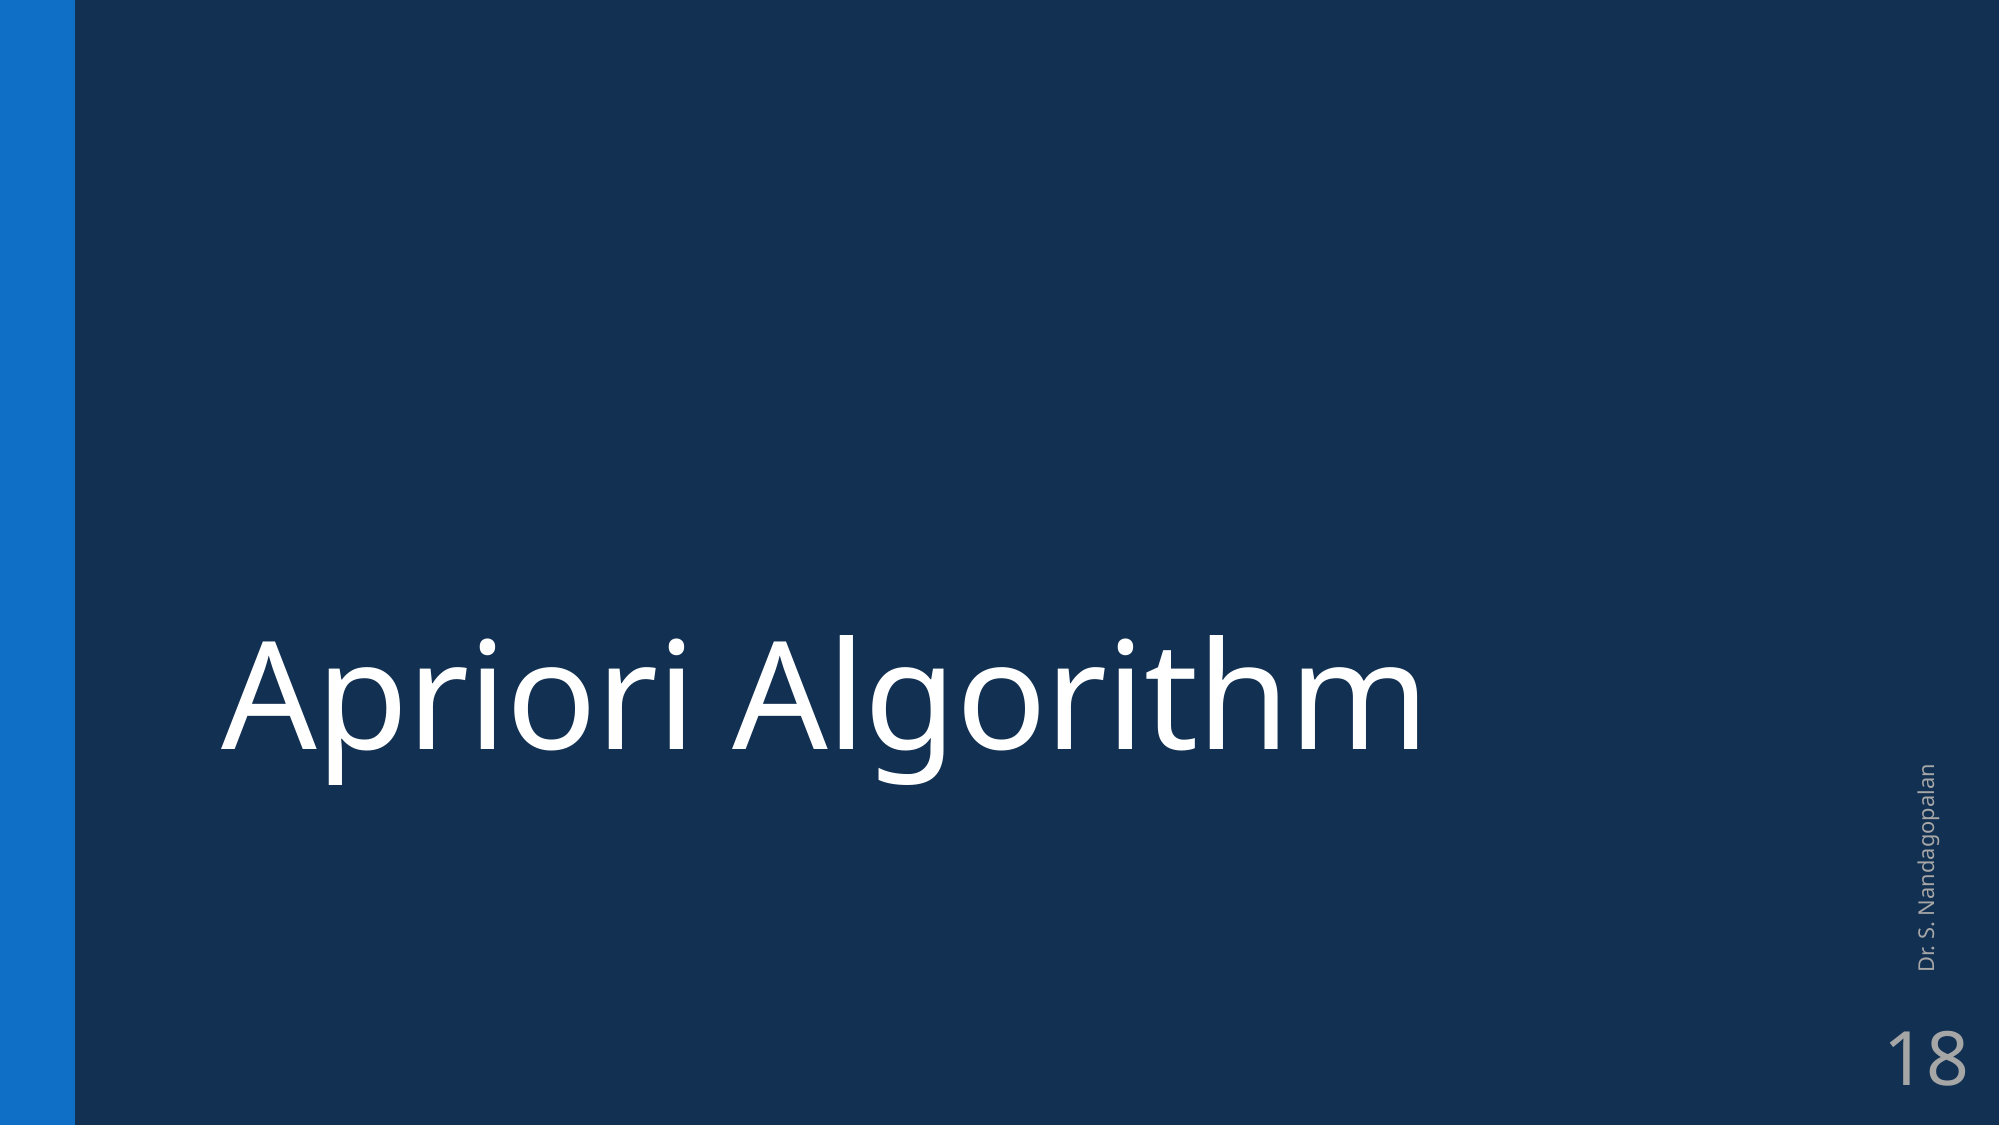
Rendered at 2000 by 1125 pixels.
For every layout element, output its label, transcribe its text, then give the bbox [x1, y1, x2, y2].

footer Dr. S. Nandagopalan [1897, 400, 1957, 988]
title Apriori Algorithm [206, 124, 1752, 788]
slide_number 18 [1852, 1012, 2000, 1110]
